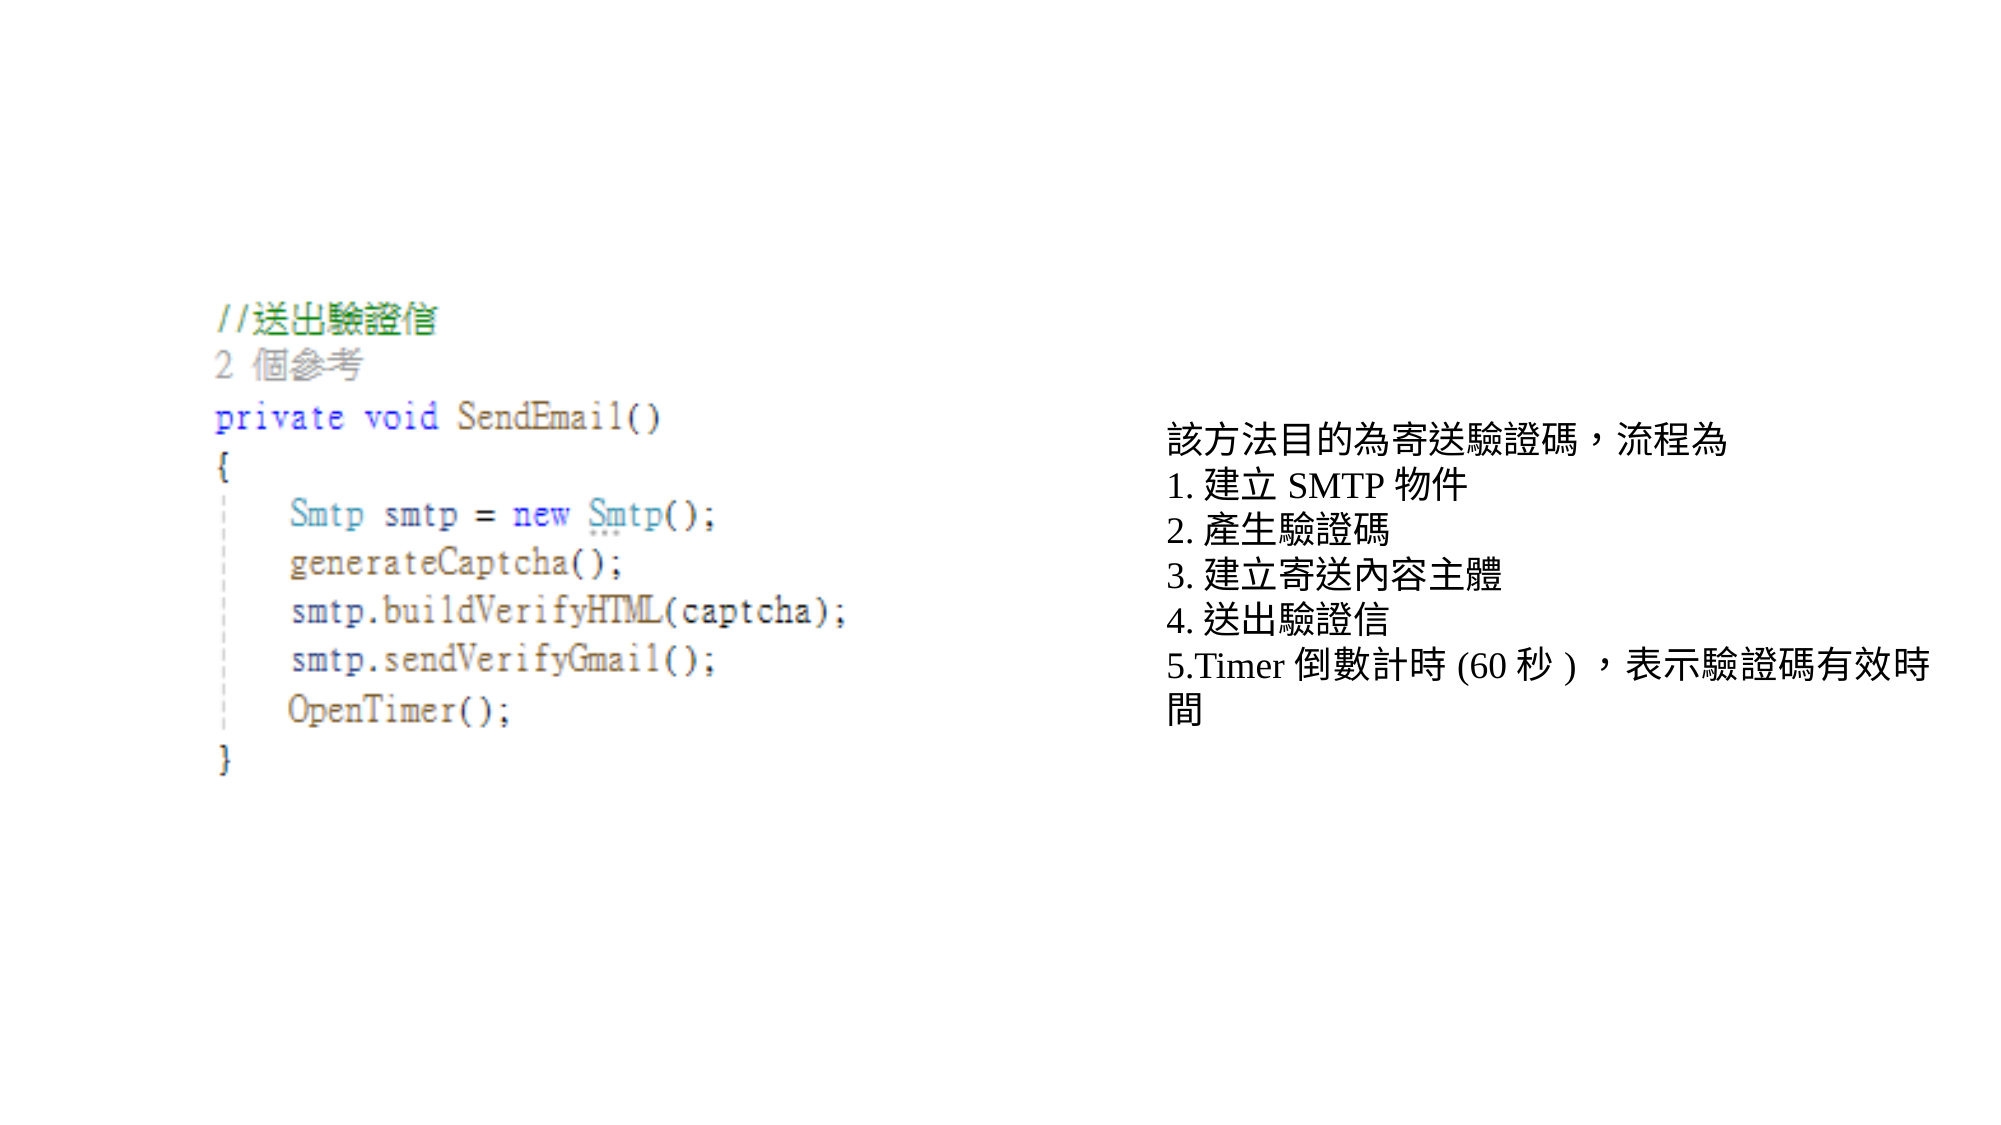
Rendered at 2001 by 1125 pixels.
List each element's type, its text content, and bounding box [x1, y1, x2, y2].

text_box 該方法目的為寄送驗證碼，流程為 1.建立SMTP物件 2.產生驗證碼 3.建立寄送內容主體 4.送出驗證信 5.Timer倒數計時(60秒)，表示驗證碼有效時間 [1151, 409, 1946, 739]
picture [203, 300, 911, 784]
